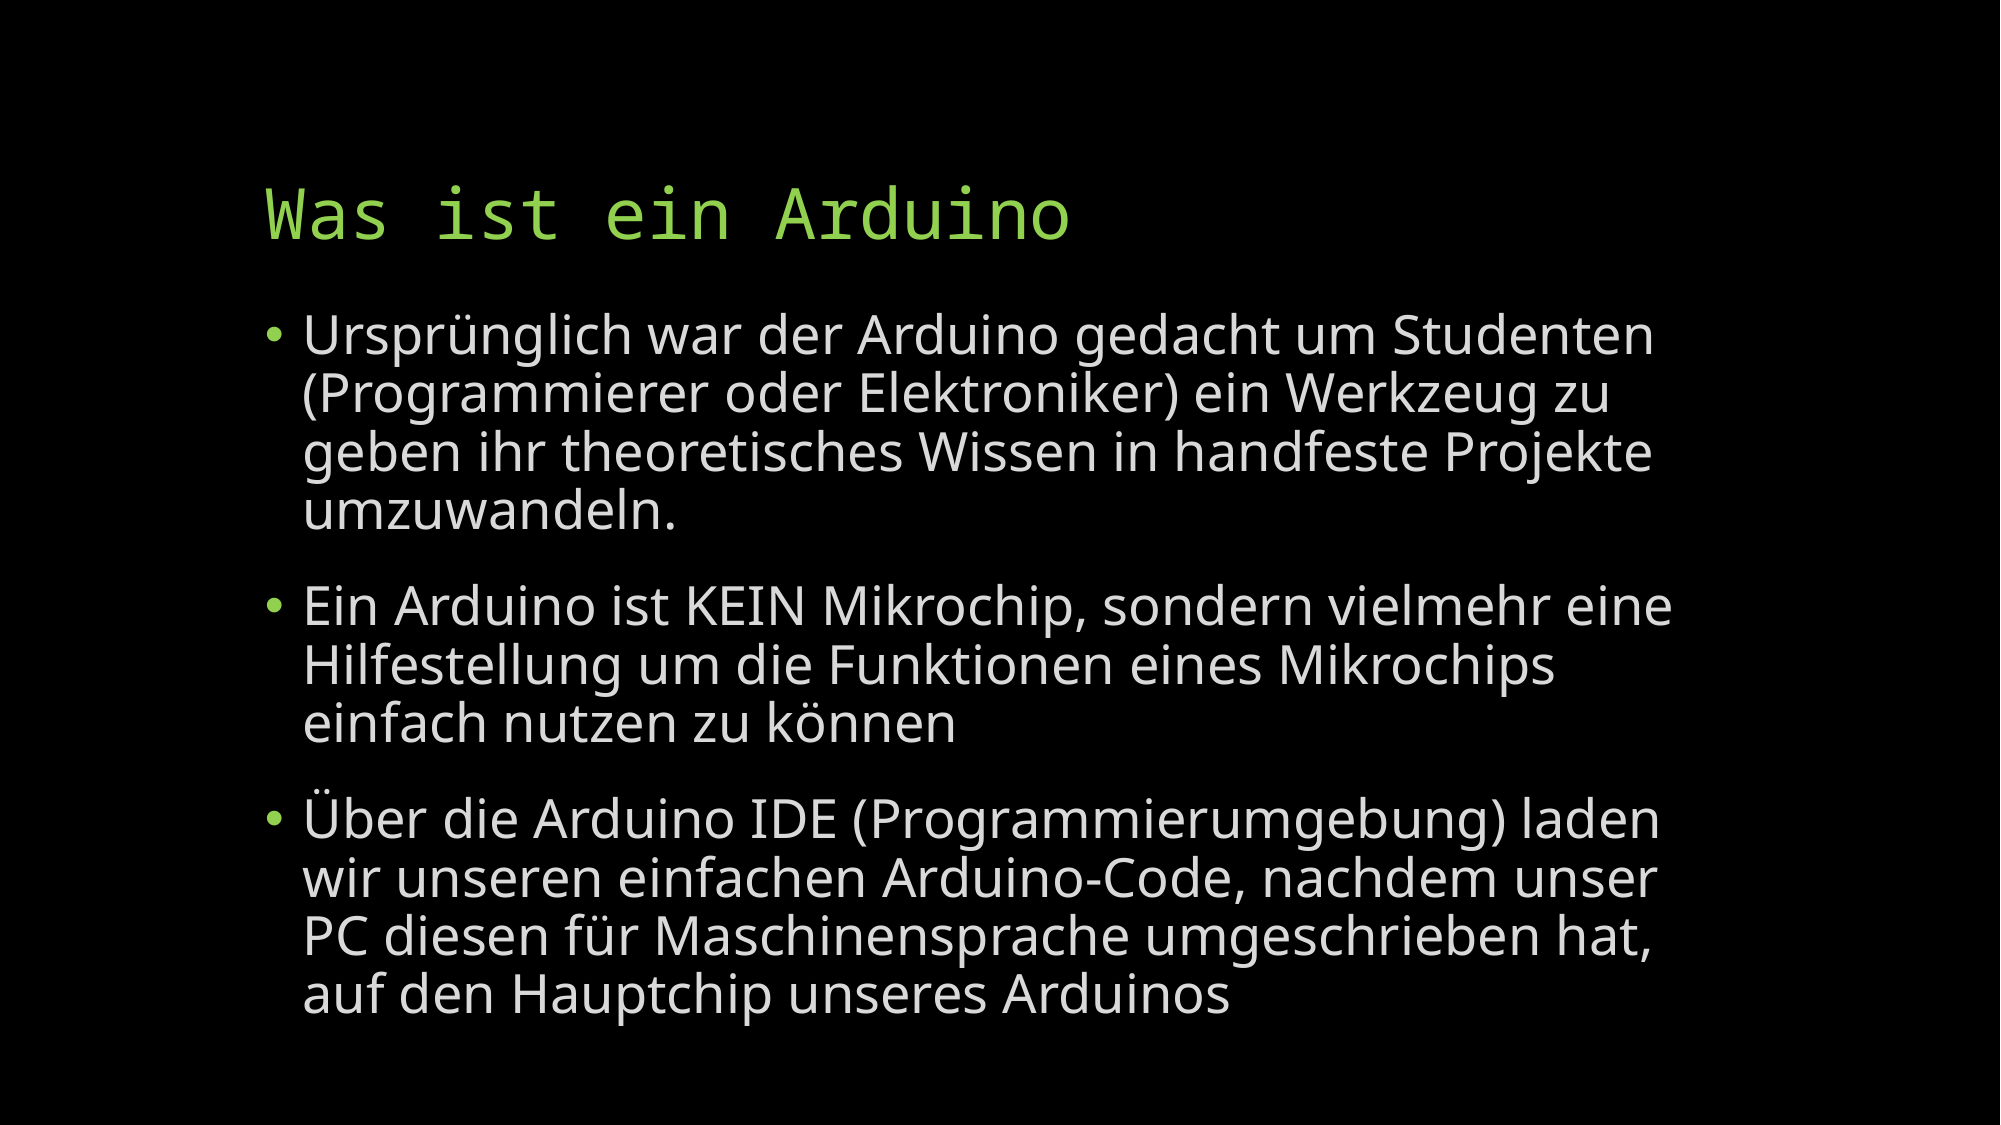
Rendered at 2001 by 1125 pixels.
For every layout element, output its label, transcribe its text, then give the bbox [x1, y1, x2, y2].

title Was ist ein Arduino [249, 75, 1750, 263]
list Ursprünglich war der Arduino gedacht um Studenten (Programmierer oder Elektroniker) ein Werkzeug zu geben ihr theoretisches Wissen in handfeste Projekte umzuwandeln. Ein Arduino ist KEIN Mikrochip, sondern vielmehr eine Hilfestellung um die Funktionen eines Mikrochips einfach nutzen zu können Über die Arduino IDE (Programmierumgebung) laden wir unseren einfachen Arduino-Code, nachdem unser PC diesen für Maschinensprache umgeschrieben hat, auf den Hauptchip unseres Arduinos [249, 299, 1750, 1000]
